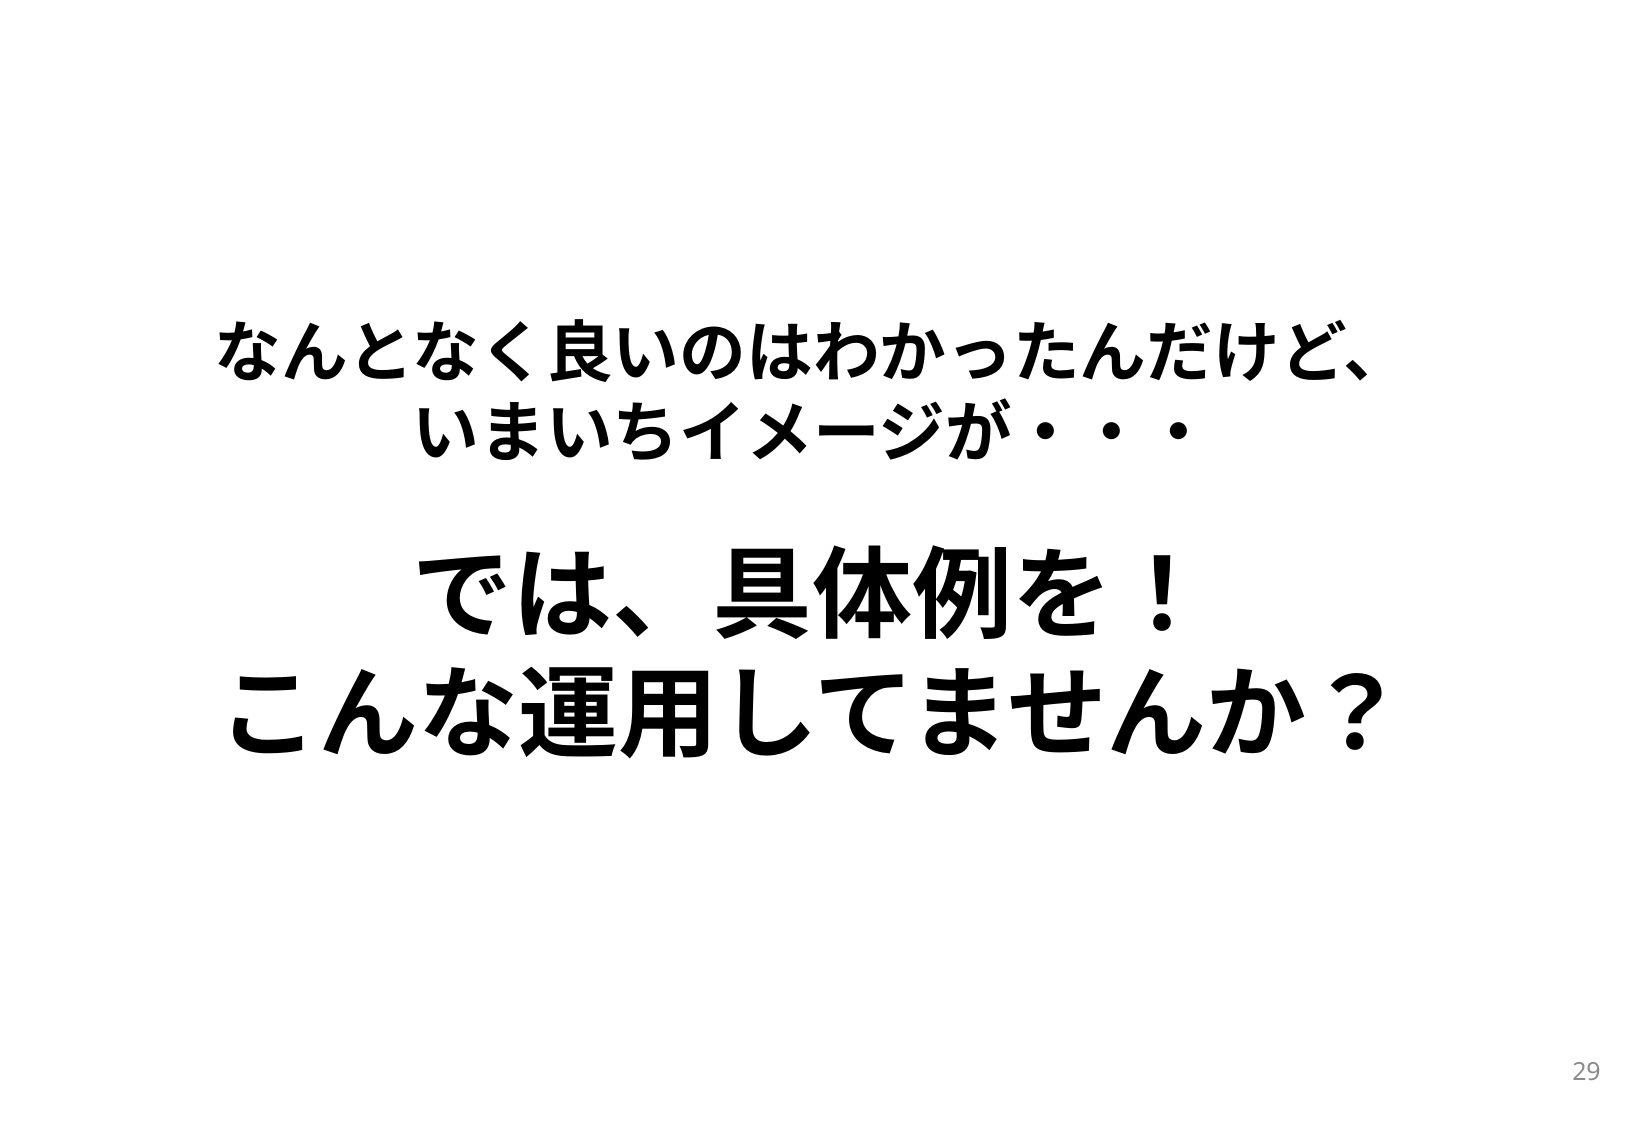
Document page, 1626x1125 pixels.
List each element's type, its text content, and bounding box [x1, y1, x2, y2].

slide_number 29 [1236, 1042, 1616, 1103]
text_box なんとなく良いのはわかったんだけど、 いまいちイメージが・・・ では、具体例を！ こんな運用してませんか？ [0, 302, 1625, 764]
